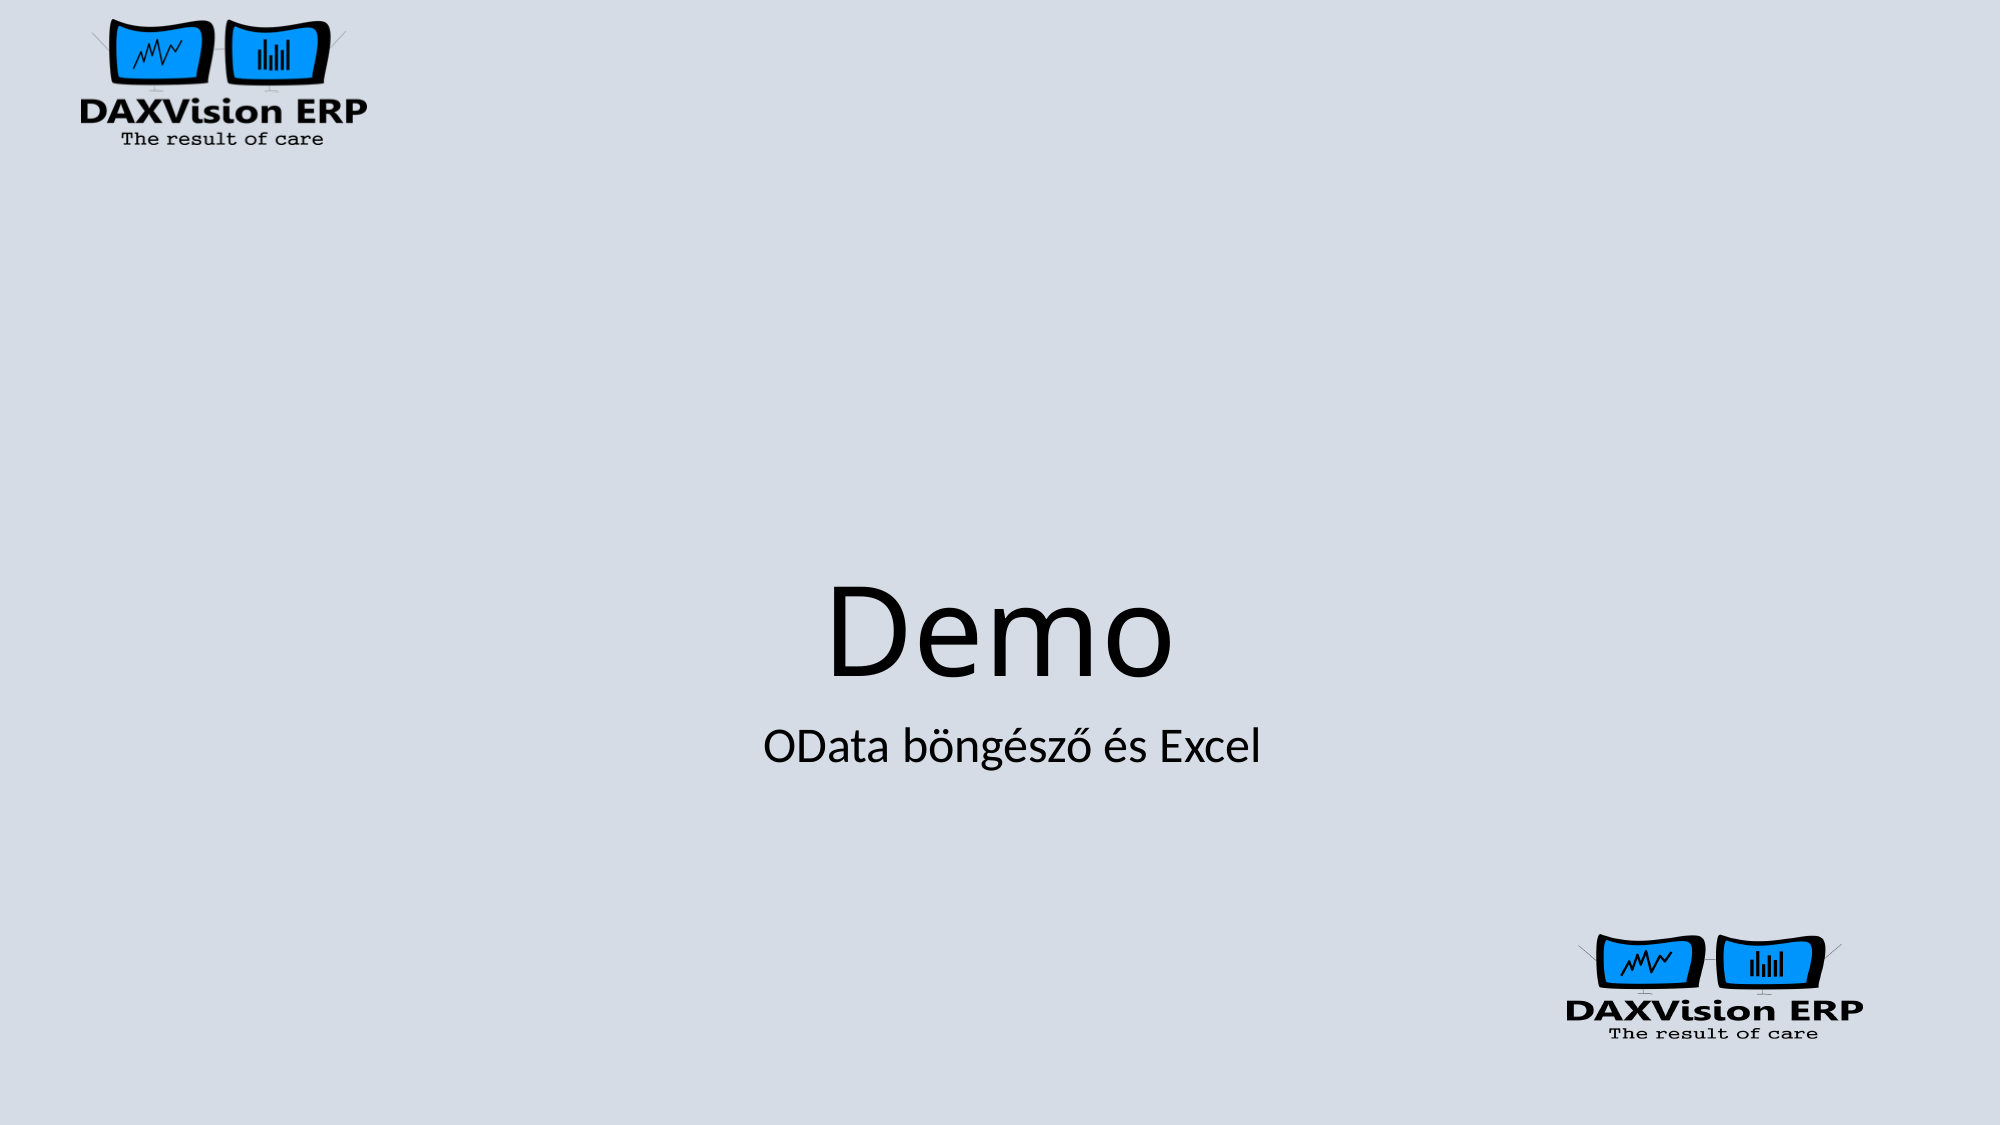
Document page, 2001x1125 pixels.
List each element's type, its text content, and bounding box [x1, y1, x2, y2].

title Demo [249, 319, 1750, 712]
picture [81, 19, 367, 145]
subtitle OData böngésző és Excel [262, 711, 1763, 983]
picture [1567, 925, 1863, 1103]
